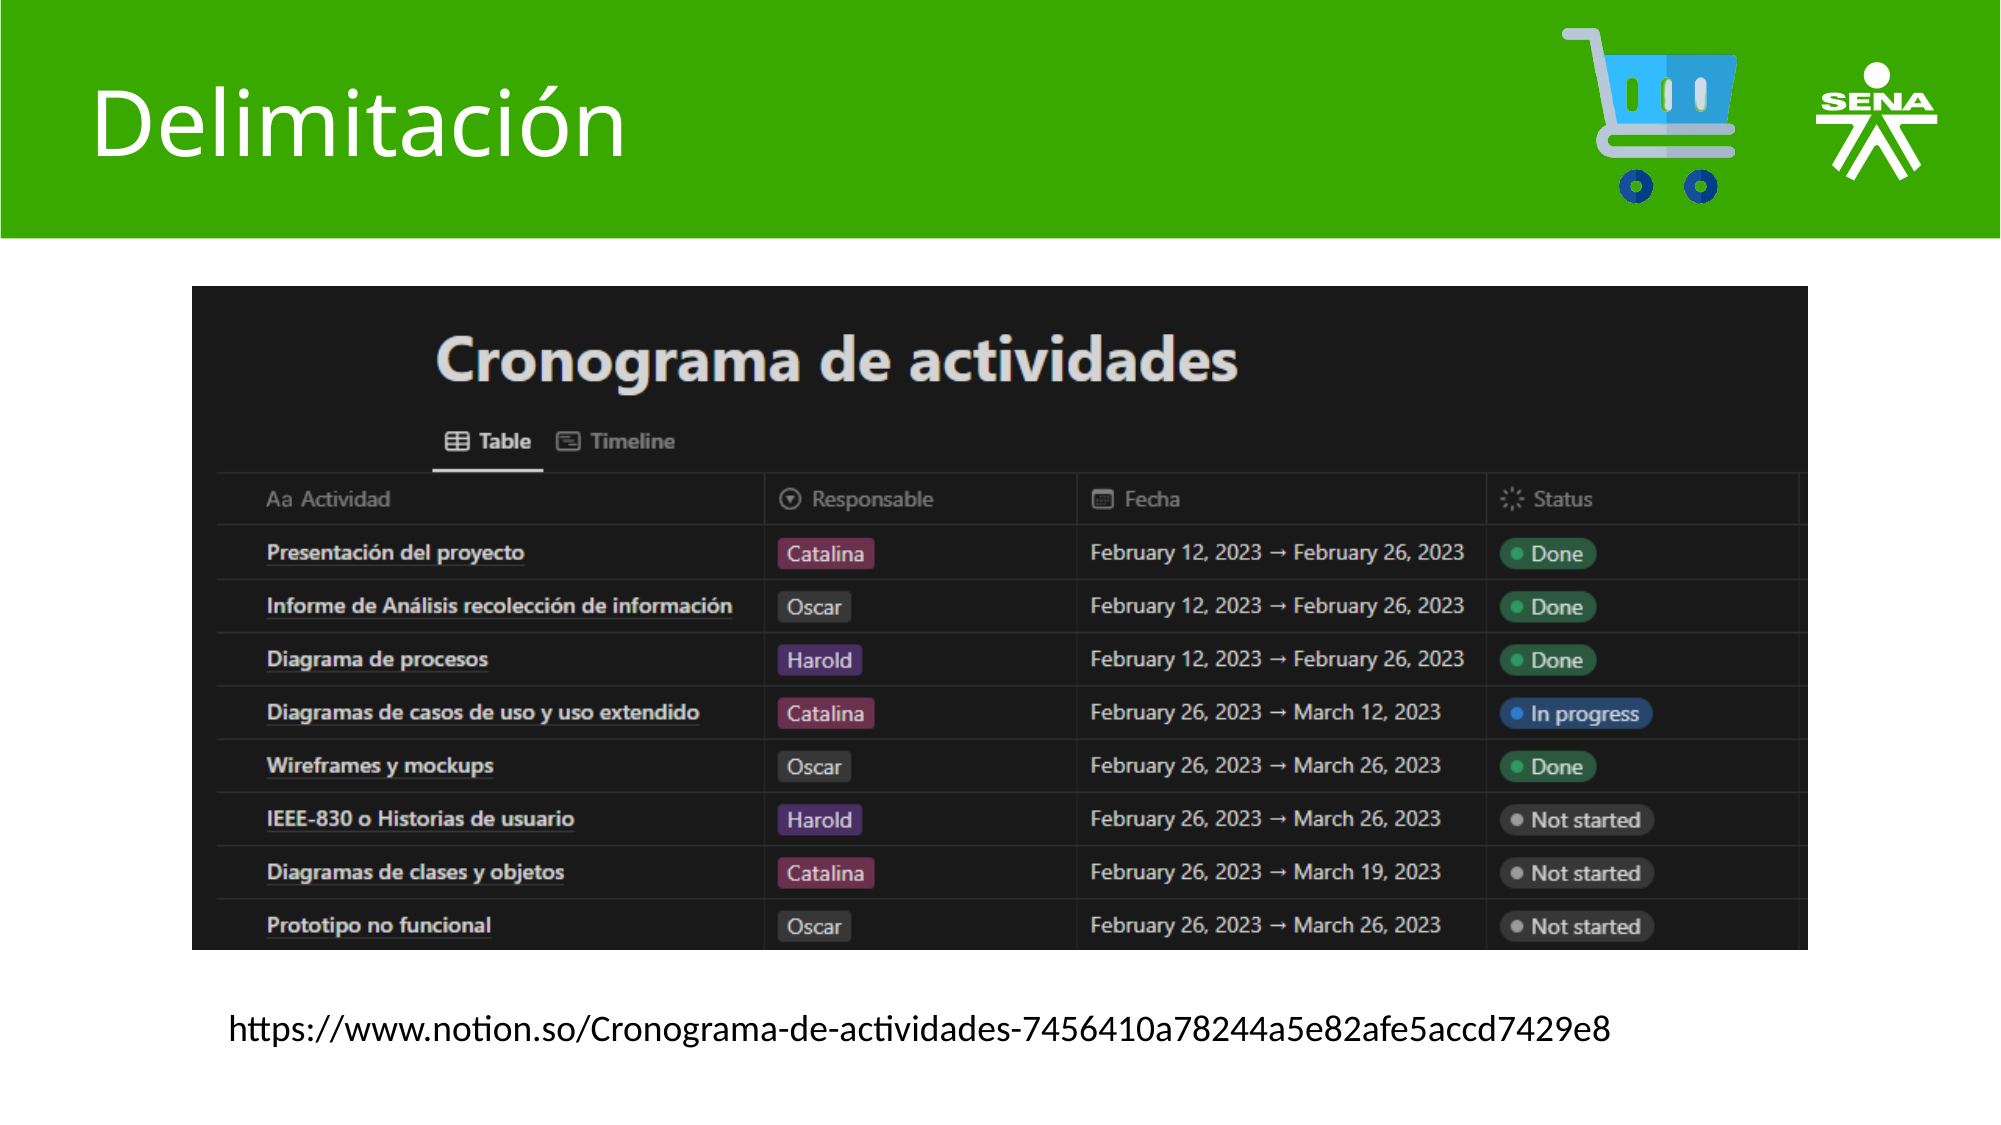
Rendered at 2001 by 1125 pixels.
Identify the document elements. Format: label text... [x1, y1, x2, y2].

text_box https://www.notion.so/Cronograma-de-actividades-7456410a78244a5e82afe5accd7429e8 [213, 996, 1808, 1057]
title Delimitación [74, 18, 1800, 236]
picture [0, 0, 2001, 1125]
